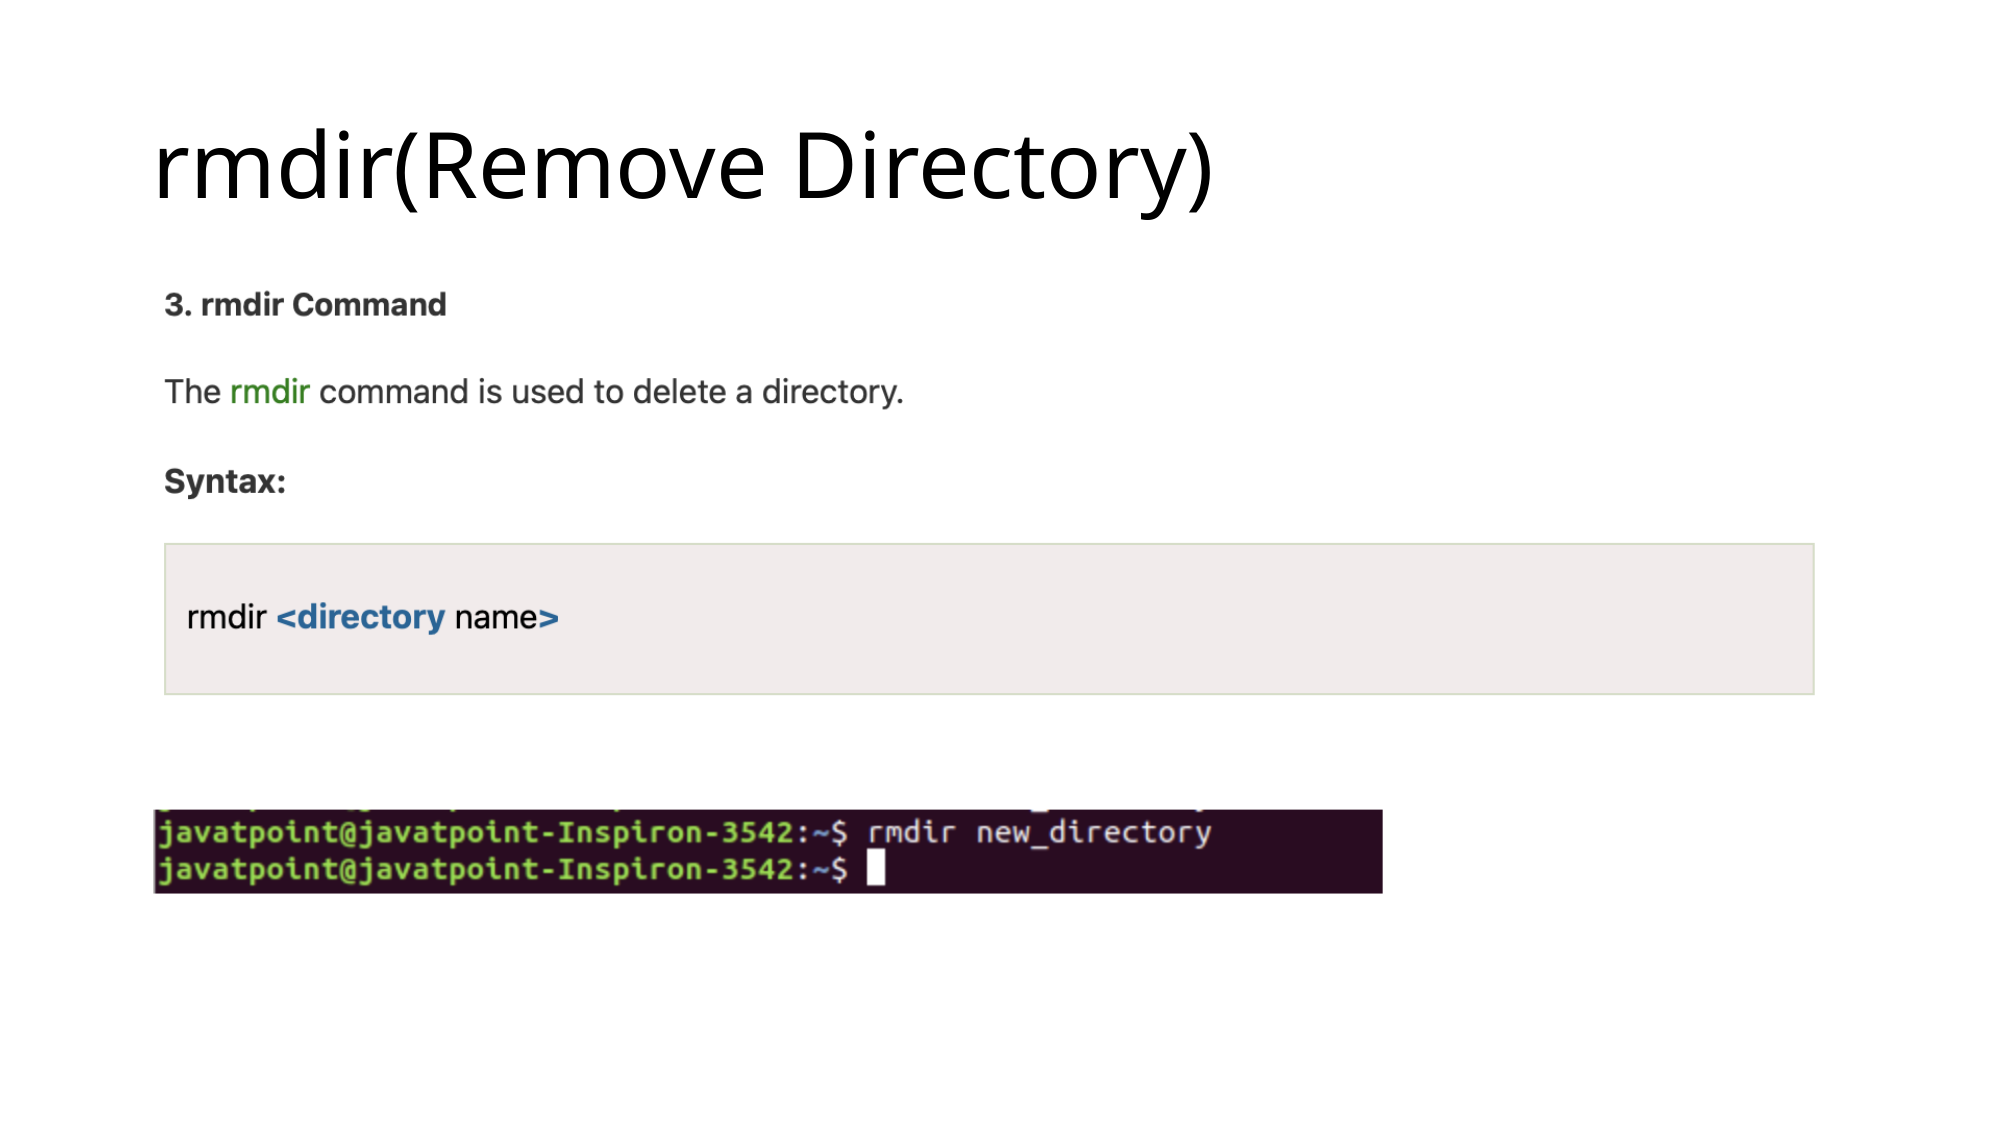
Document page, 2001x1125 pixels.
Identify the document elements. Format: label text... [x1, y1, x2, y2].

title rmdir(Remove Directory) [137, 59, 1863, 278]
picture [137, 782, 1413, 913]
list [137, 277, 1821, 715]
